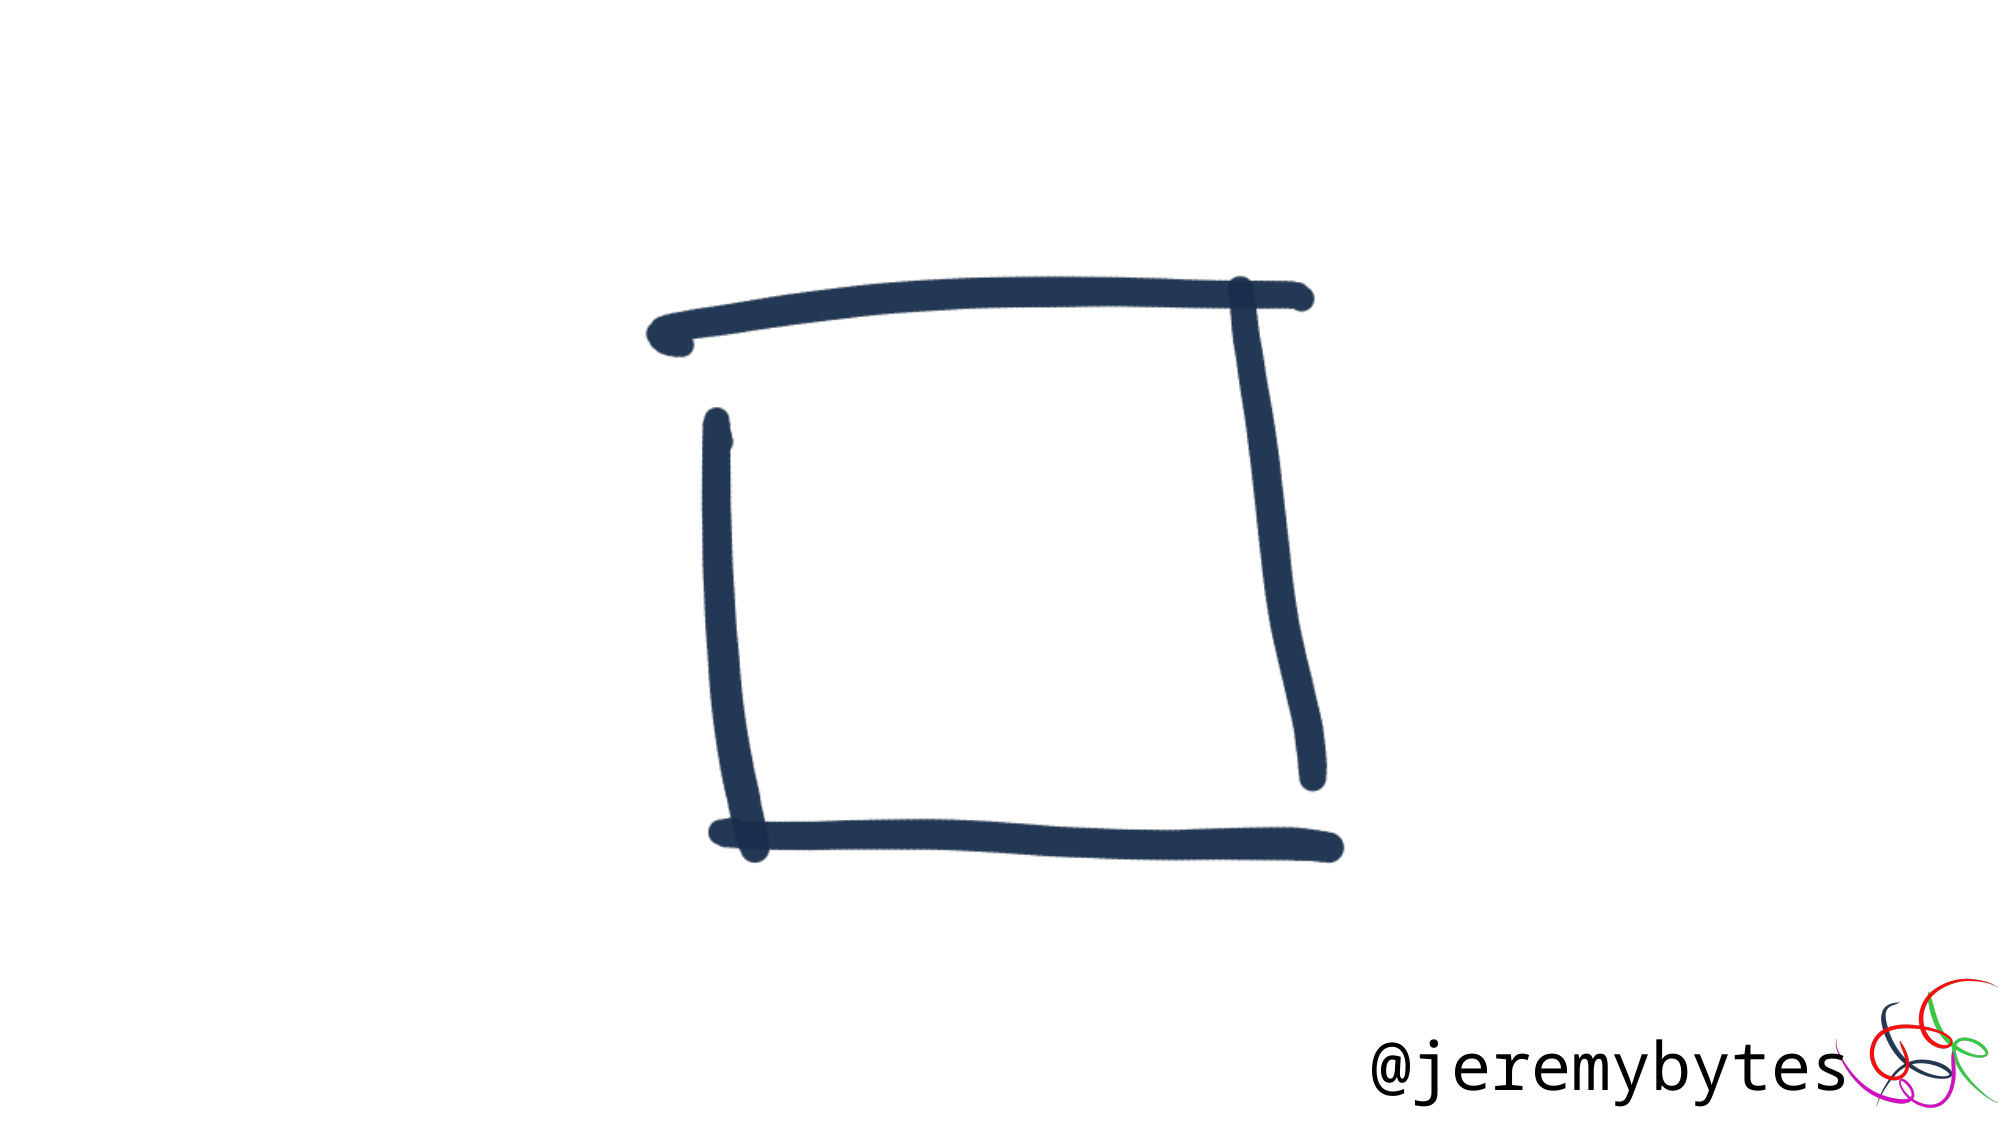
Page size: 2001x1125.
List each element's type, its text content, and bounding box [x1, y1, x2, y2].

picture [1834, 959, 2000, 1125]
picture [632, 195, 1368, 930]
text_box @jeremybytes [1356, 1016, 1834, 1111]
